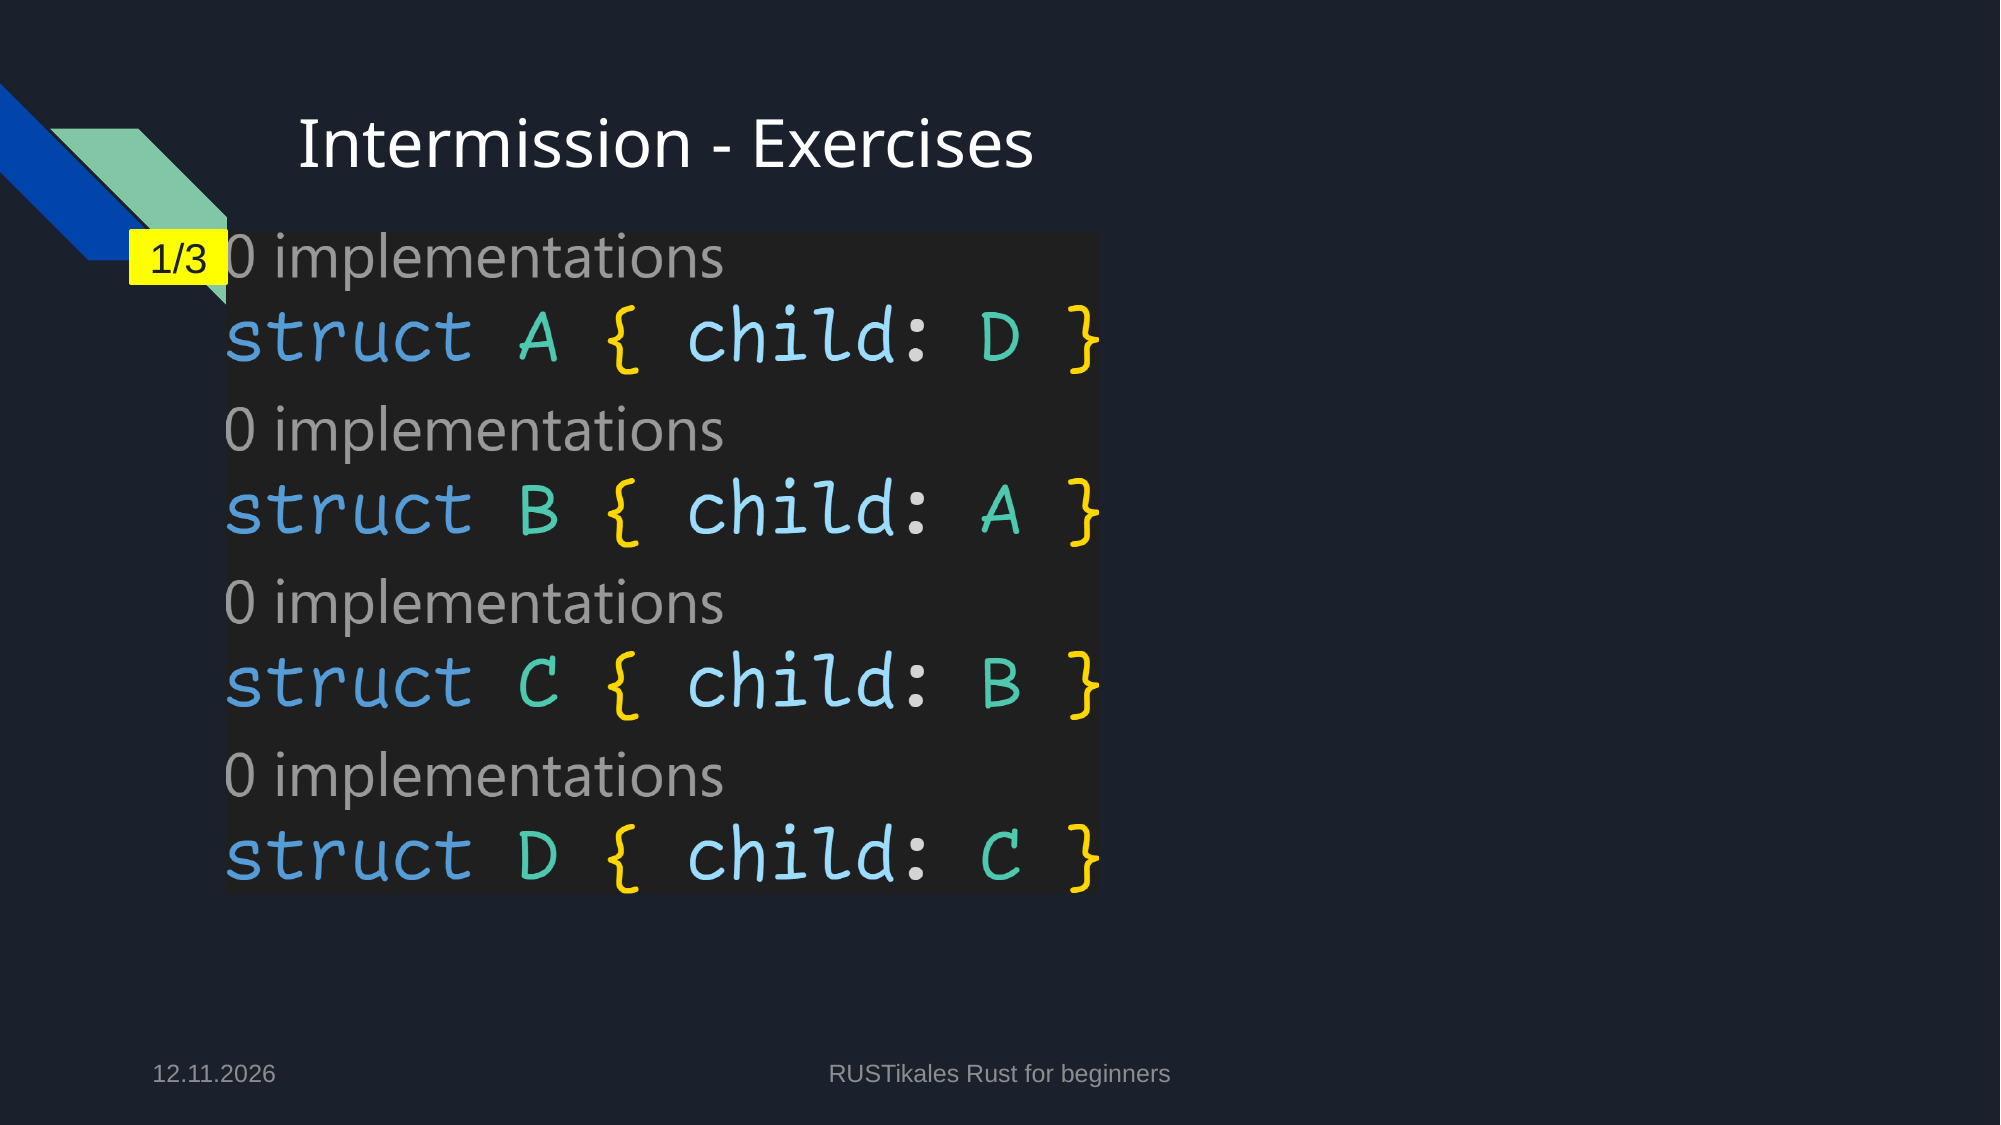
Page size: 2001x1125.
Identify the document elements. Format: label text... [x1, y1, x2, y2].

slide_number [137, 1042, 588, 1103]
title Intermission - Exercises [283, 86, 1824, 287]
picture [225, 231, 1100, 894]
footer RUSTikales Rust for beginners [662, 1042, 1338, 1103]
text_box 1/3 [129, 229, 226, 285]
